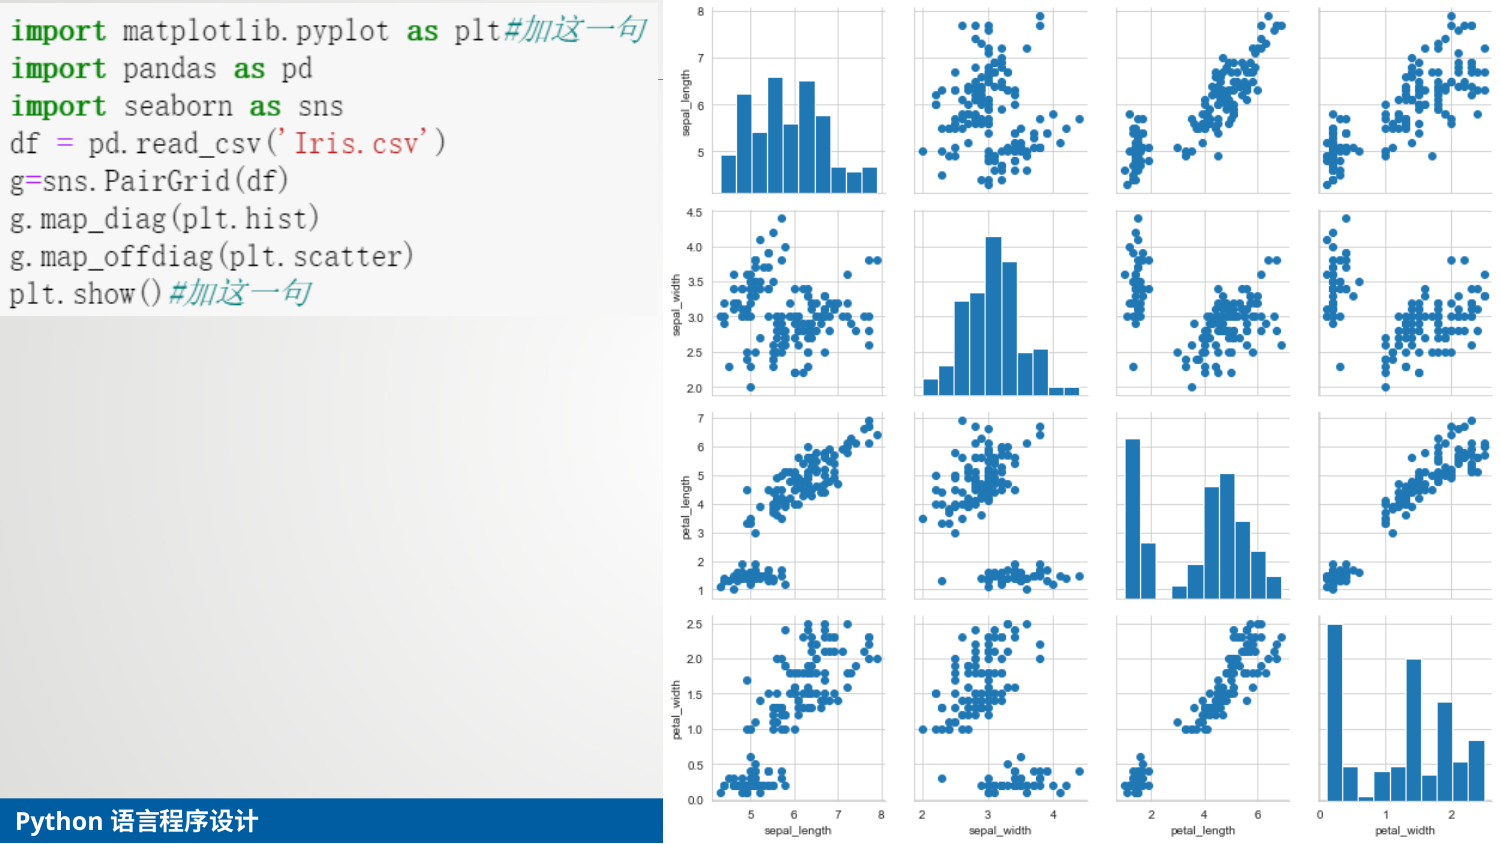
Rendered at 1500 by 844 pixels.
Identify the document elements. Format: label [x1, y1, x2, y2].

picture [0, 0, 1500, 844]
list [0, 3, 658, 316]
